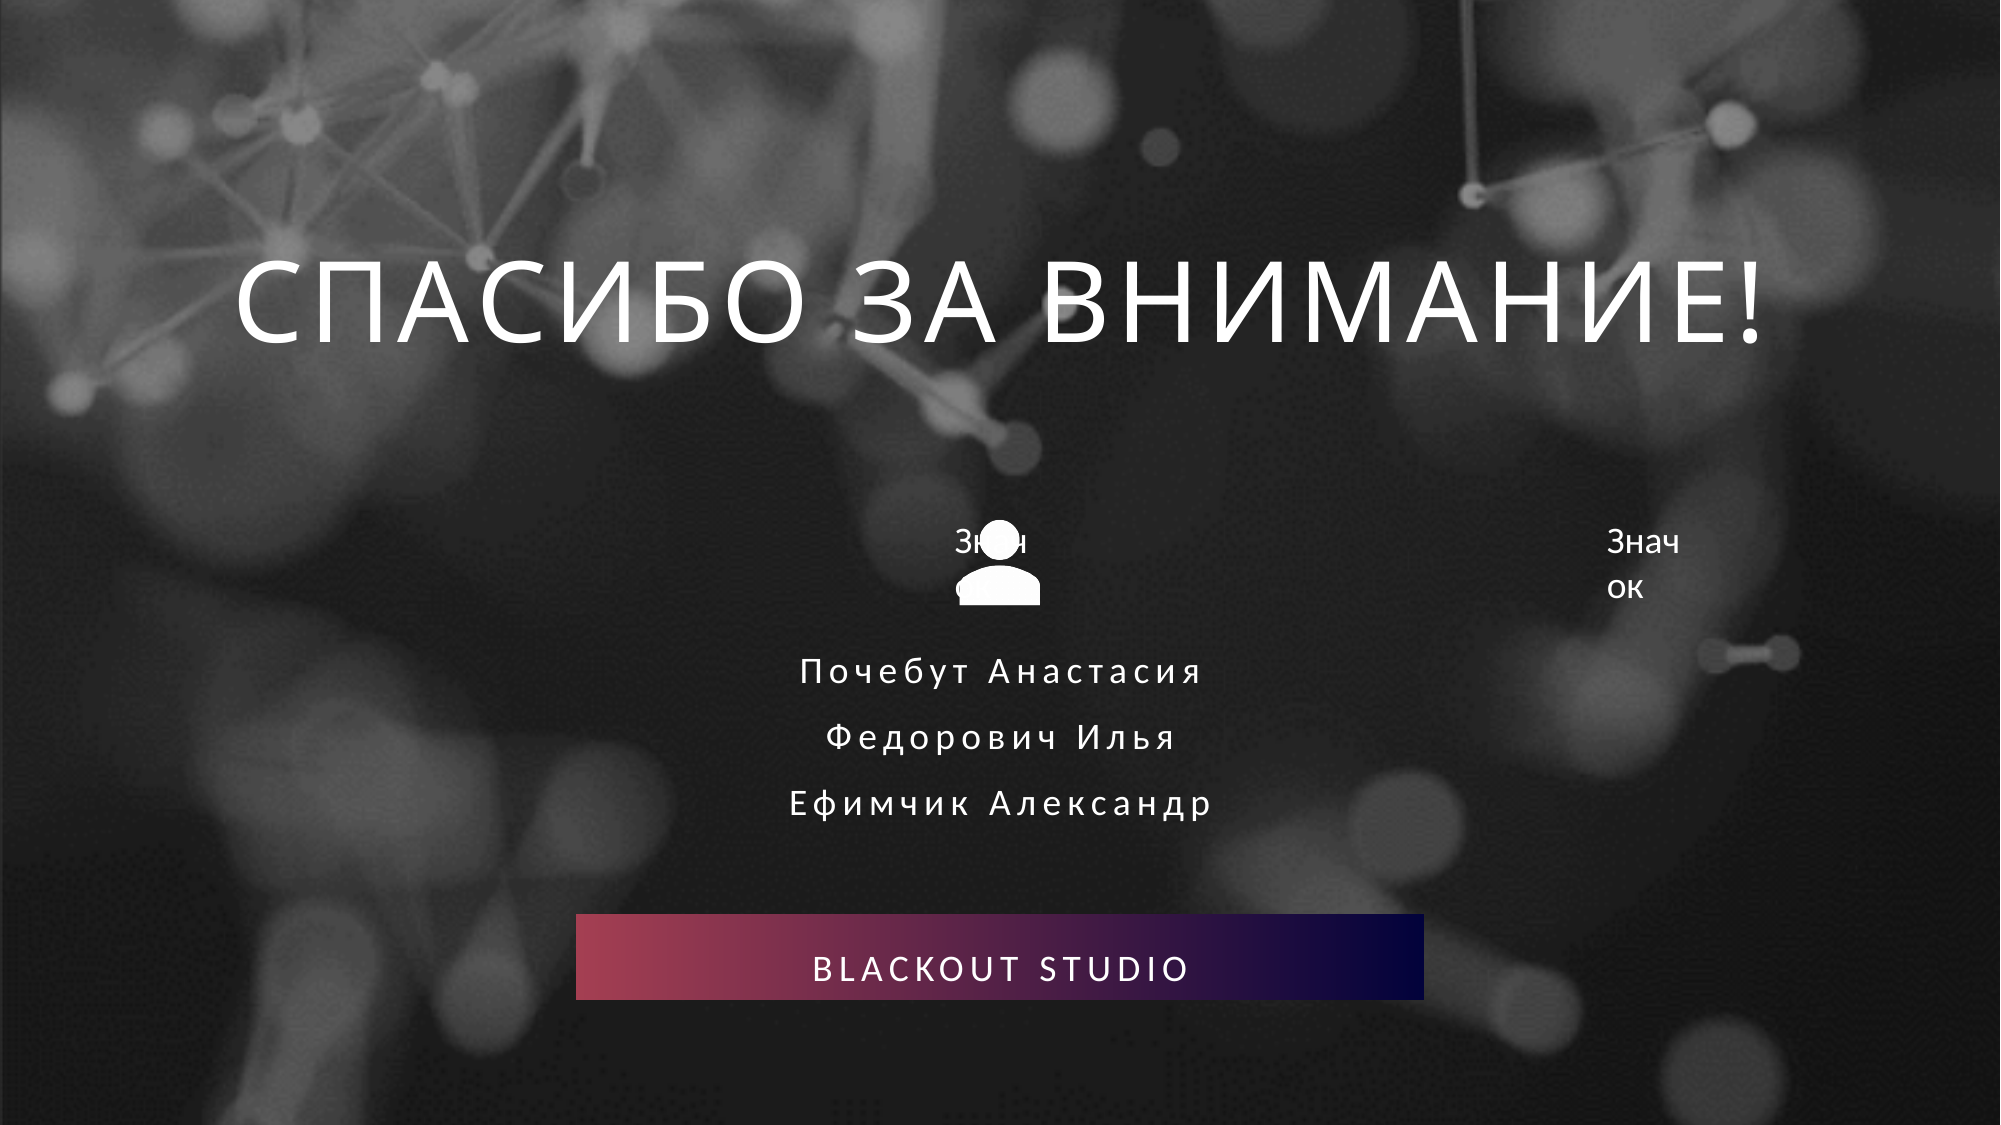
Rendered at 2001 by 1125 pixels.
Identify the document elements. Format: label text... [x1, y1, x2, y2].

picture [3, 0, 2000, 1125]
title СПАСИБО ЗА ВНИМАНИЕ! [1563, 186, 1885, 409]
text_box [939, 502, 1060, 623]
title СПАСИБО ЗА ВНИМАНИЕ! [115, 186, 437, 409]
